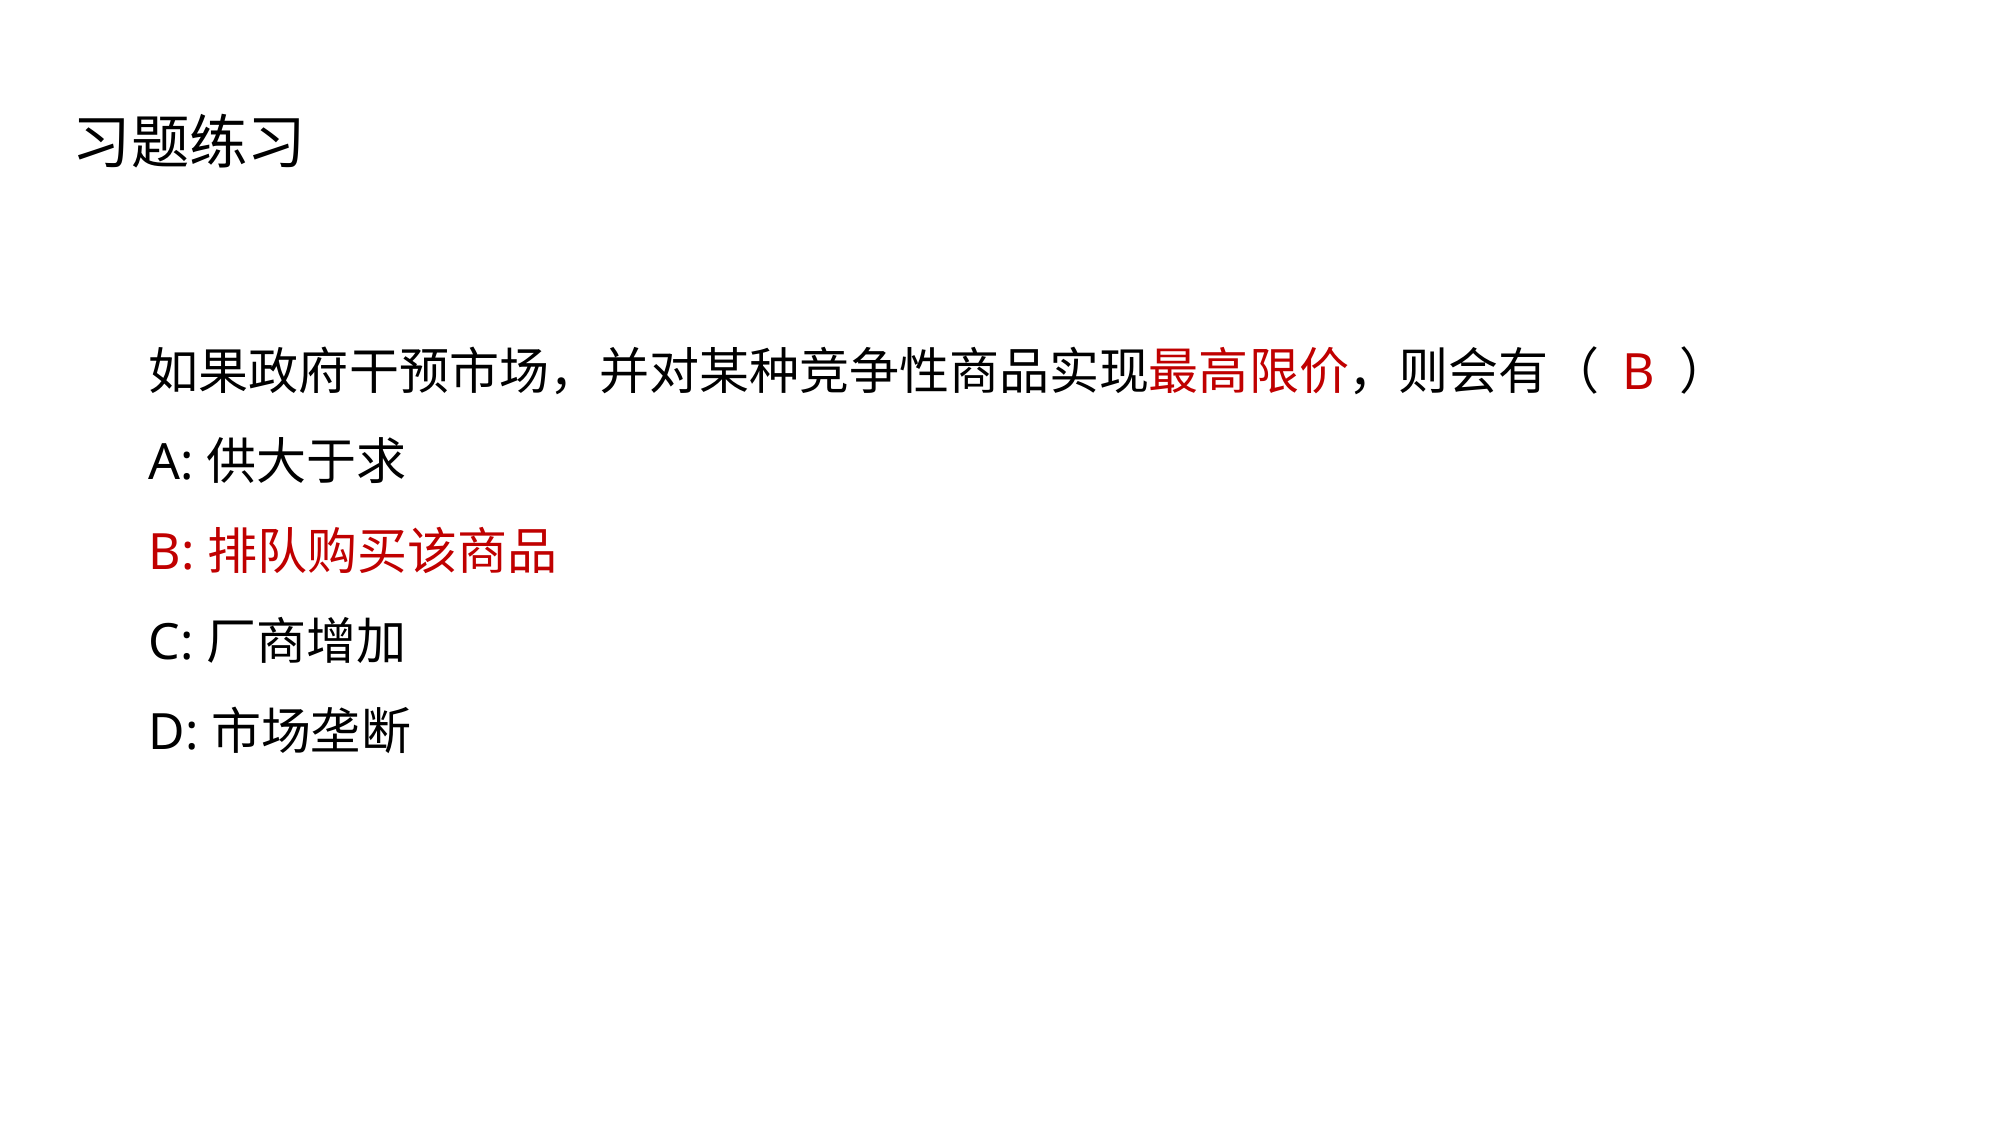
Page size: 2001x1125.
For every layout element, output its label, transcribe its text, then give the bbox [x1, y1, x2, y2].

text_box 习题练习 [54, 95, 1502, 184]
text_box 如果政府干预市场，并对某种竞争性商品实现最高限价，则会有（ B ） A:供大于求 B:排队购买该商品 C:厂商增加 D:市场垄断 [130, 300, 1973, 769]
